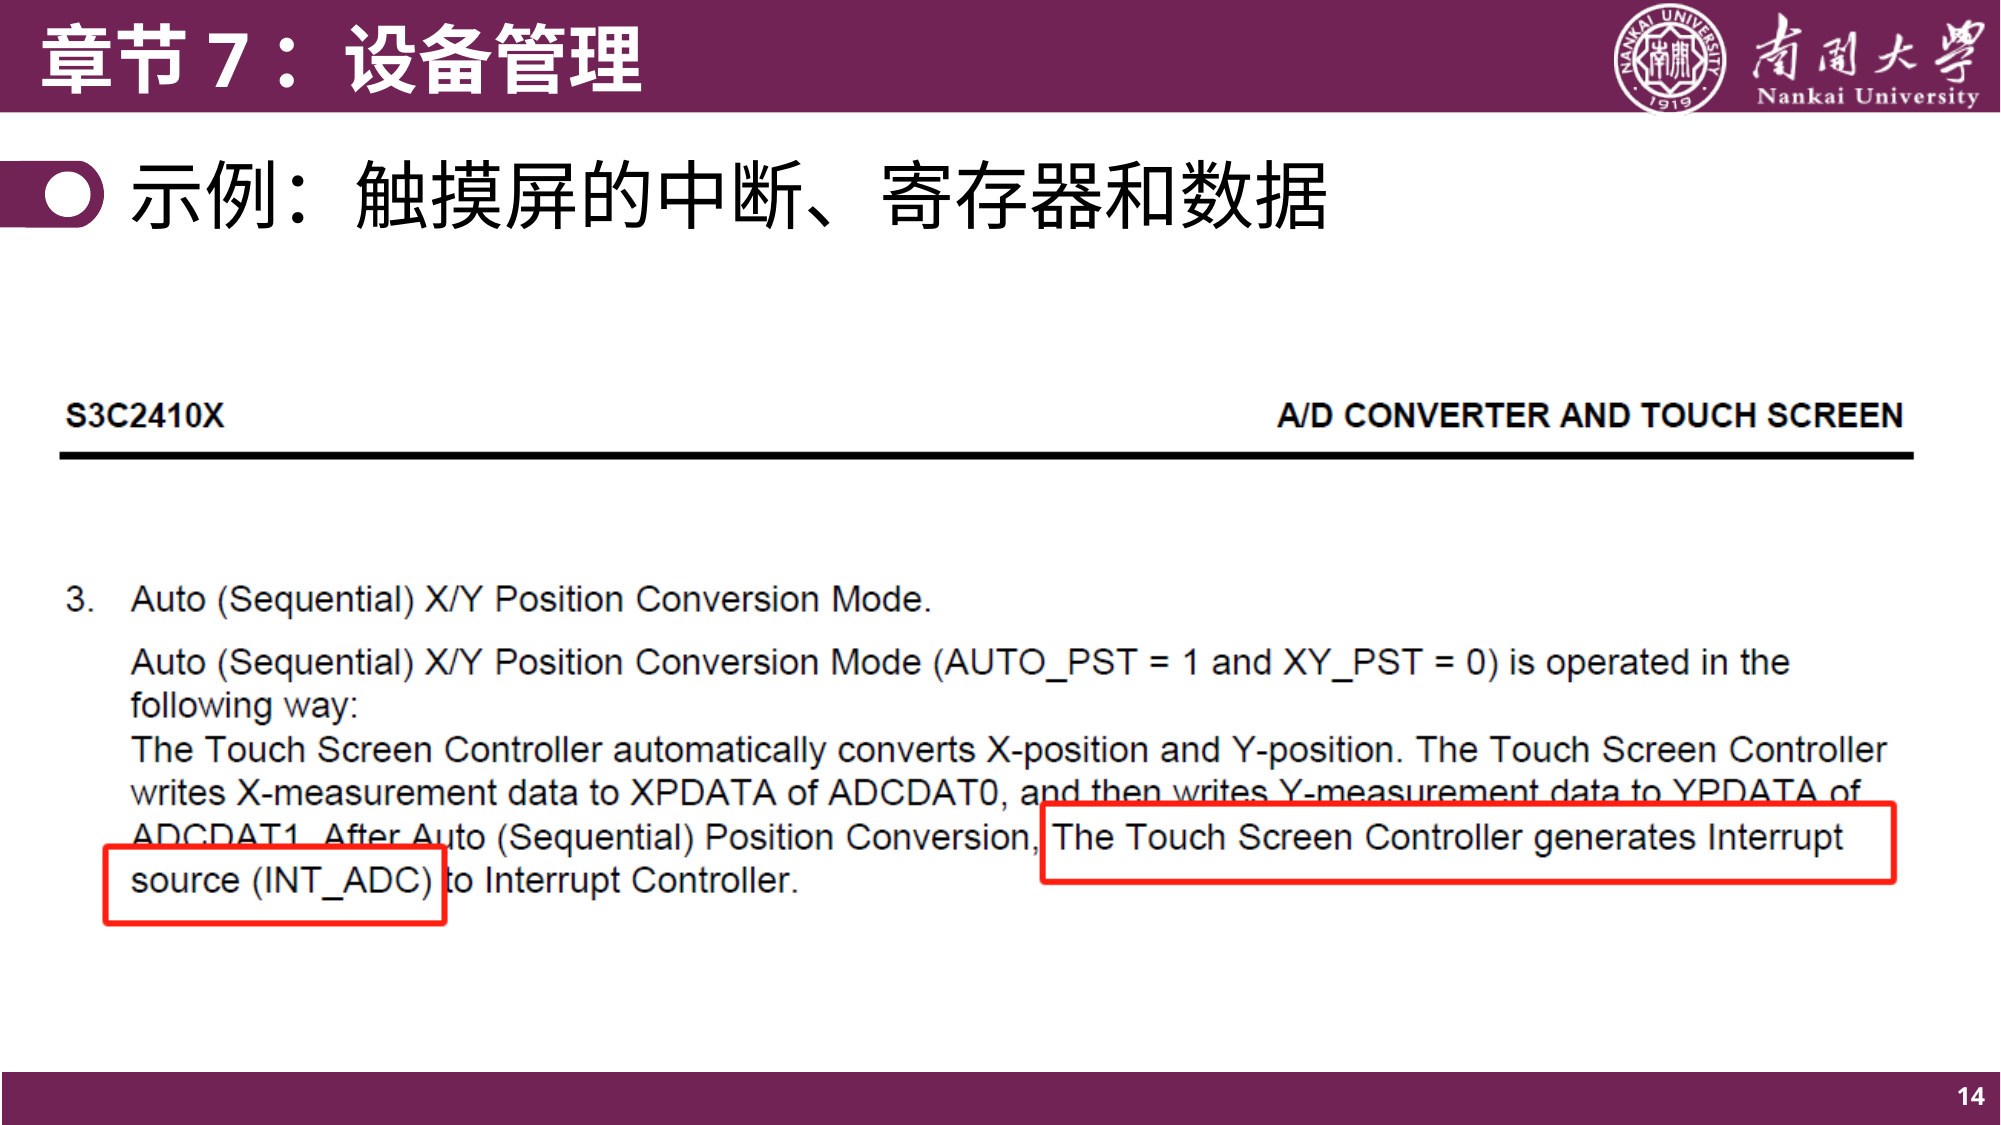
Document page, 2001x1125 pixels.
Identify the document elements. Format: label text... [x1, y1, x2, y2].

picture [0, 297, 2000, 983]
title 示例：触摸屏的中断、寄存器和数据 [114, 143, 1886, 255]
picture [1614, 2, 2001, 120]
slide_number 14 [1550, 1070, 2000, 1124]
